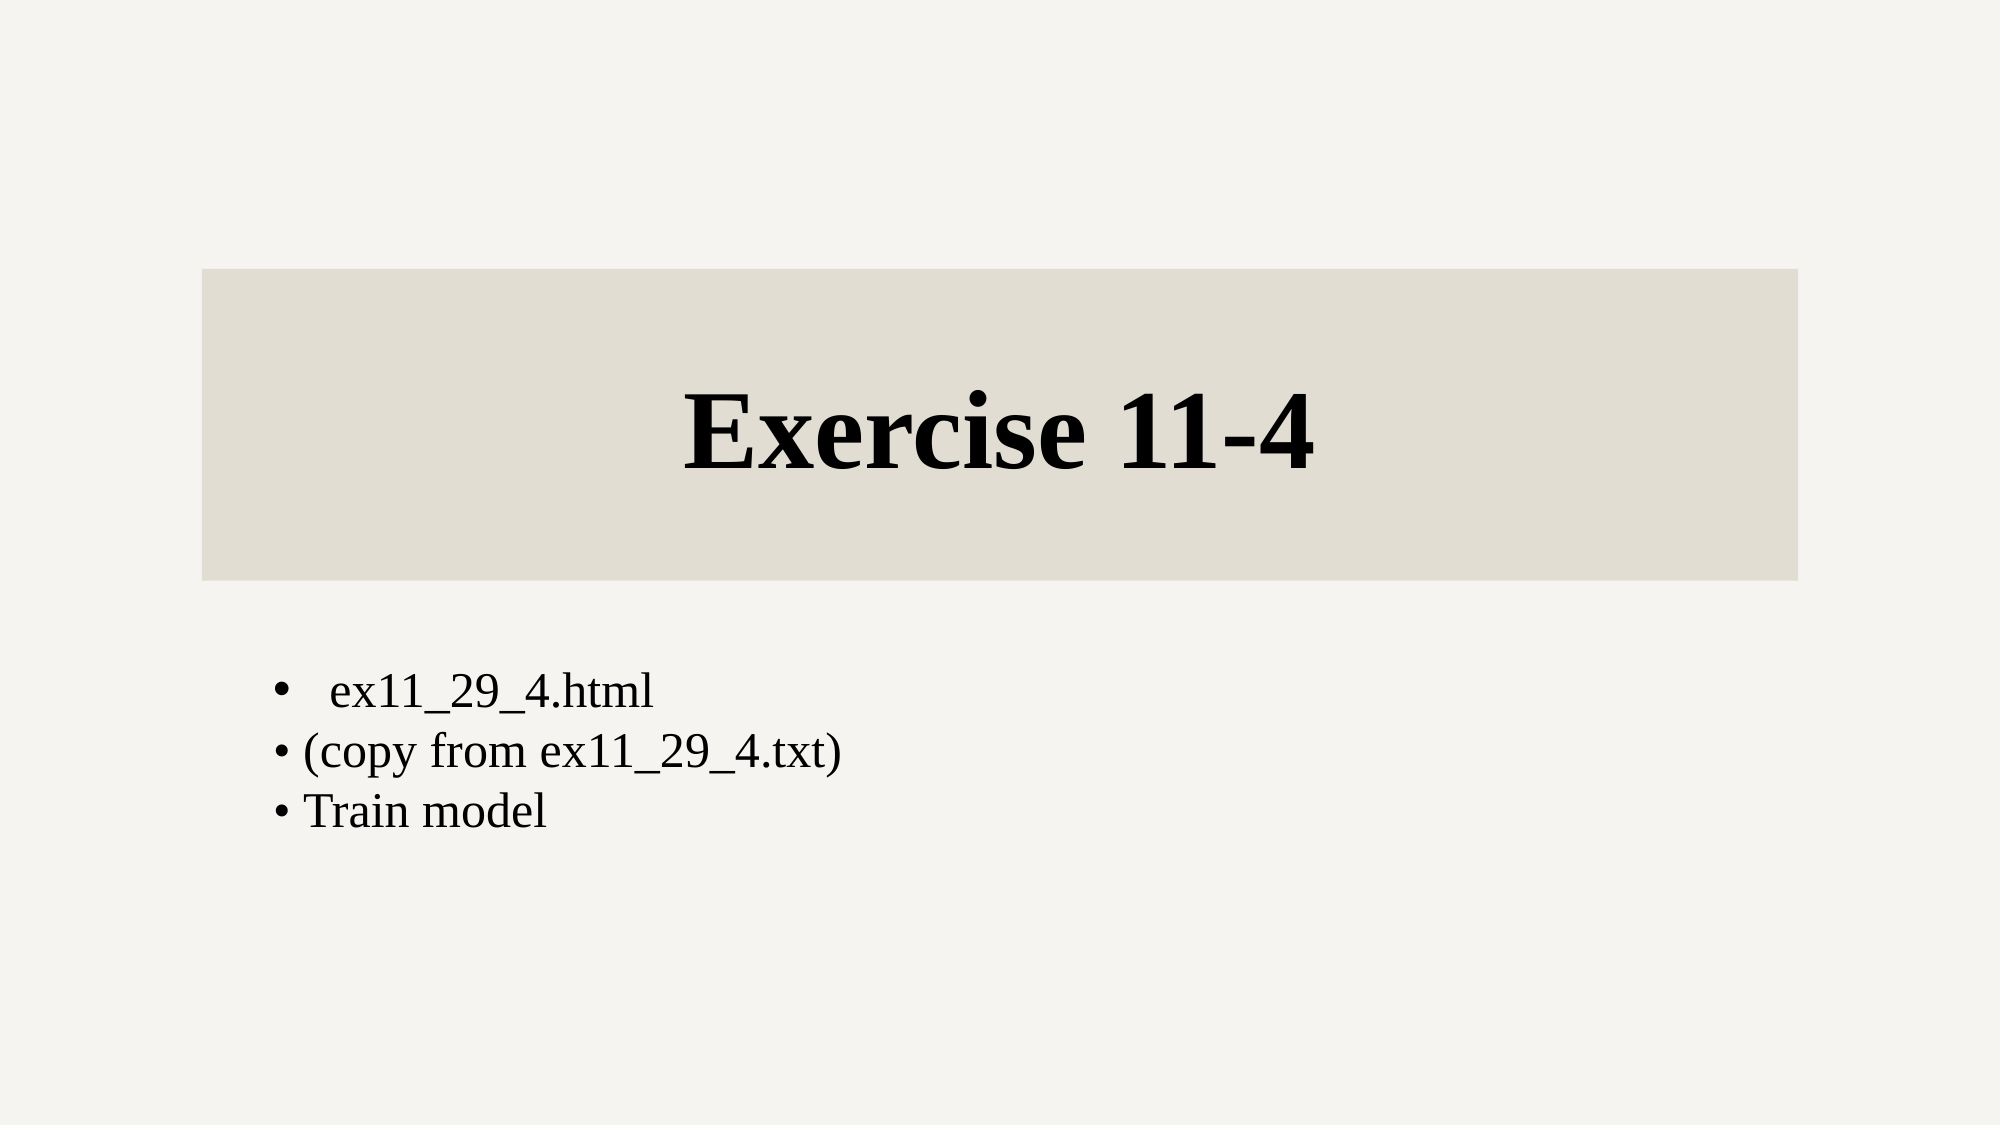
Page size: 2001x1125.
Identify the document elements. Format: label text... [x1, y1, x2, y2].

text_box [201, 268, 1799, 349]
text_box [0, 0, 2000, 1125]
text_box Exercise 11-4 [201, 349, 1799, 499]
text_box [201, 499, 1799, 582]
text_box ex11_29_4.html • (copy from ex11_29_4.txt) • Train model [258, 650, 1742, 846]
